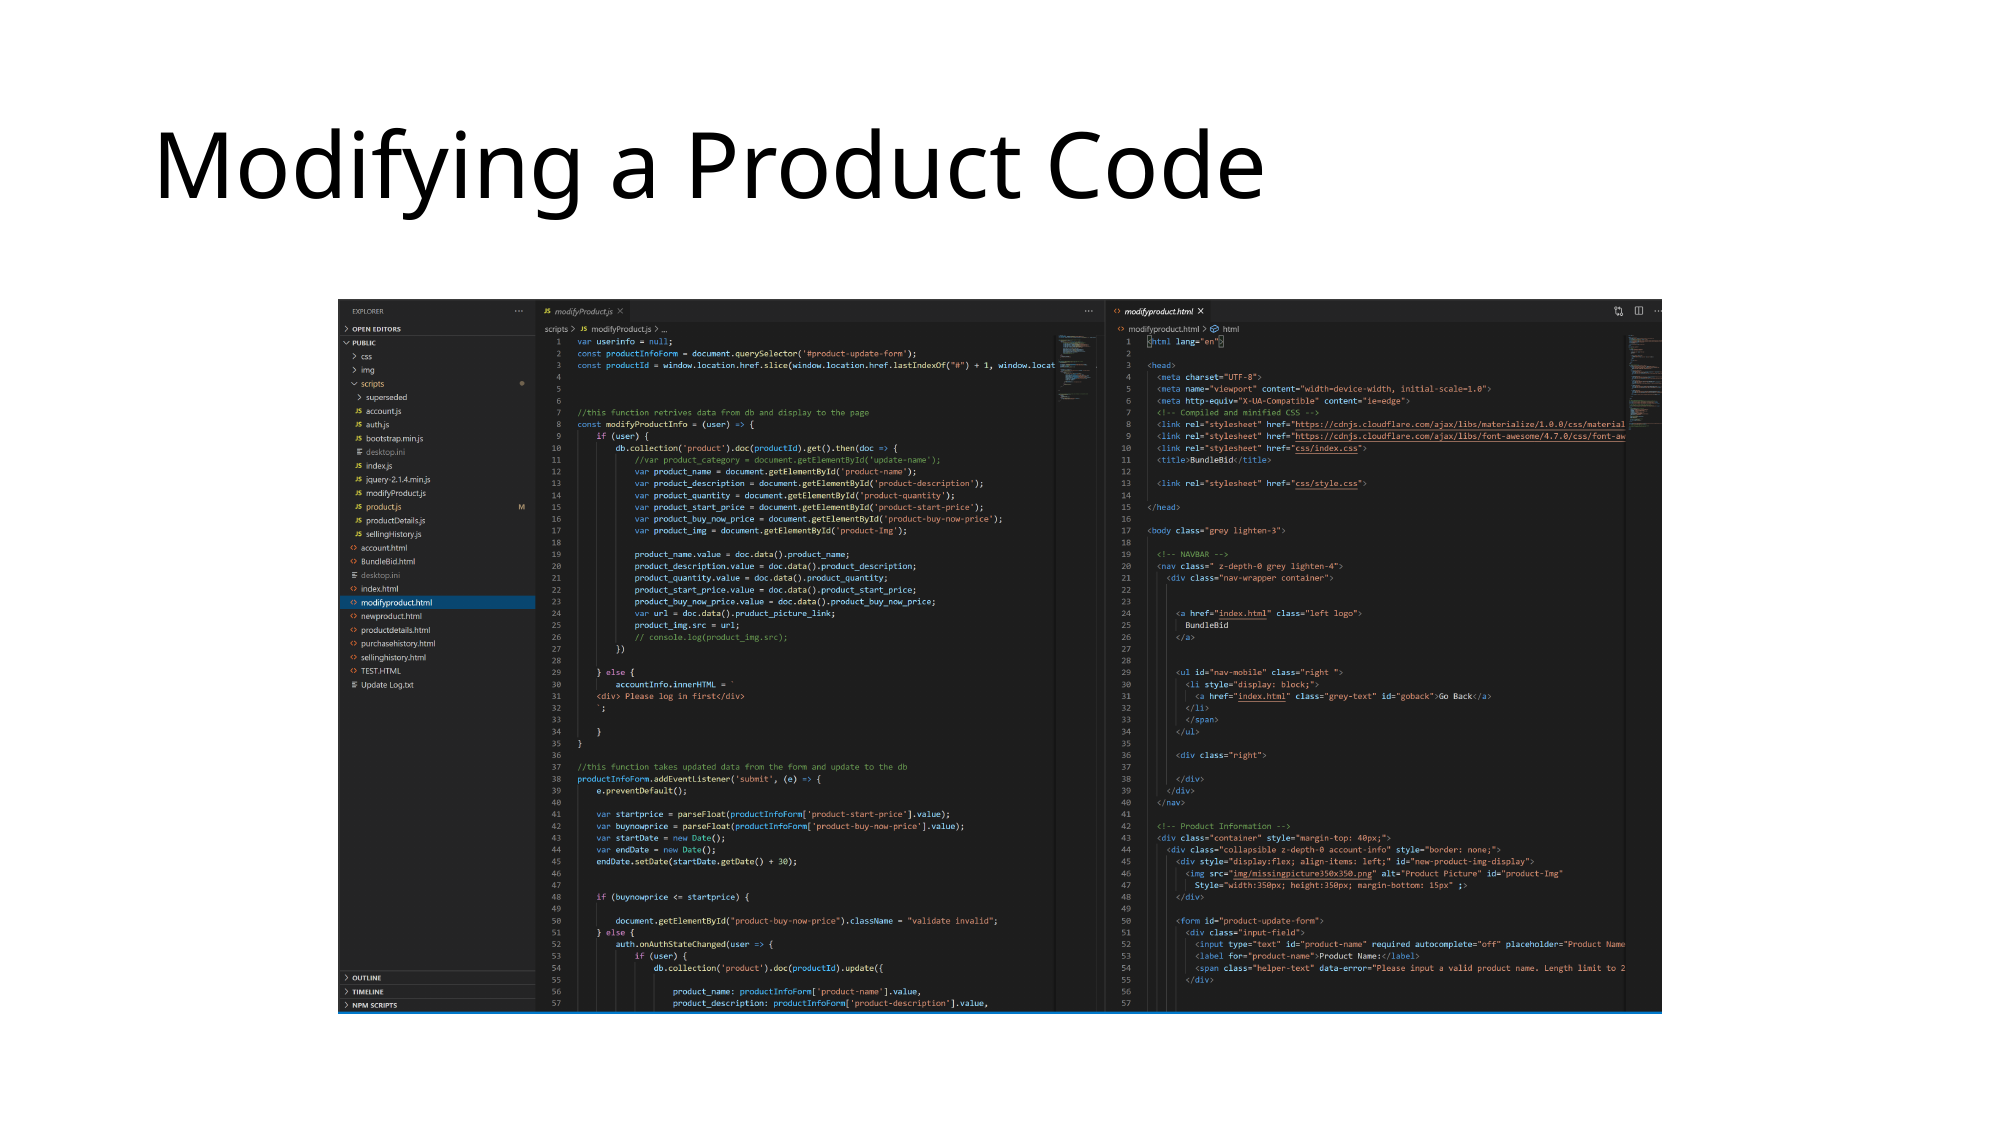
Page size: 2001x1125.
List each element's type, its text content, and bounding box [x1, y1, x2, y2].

title Modifying a Product Code [137, 59, 1863, 278]
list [338, 299, 1662, 1014]
